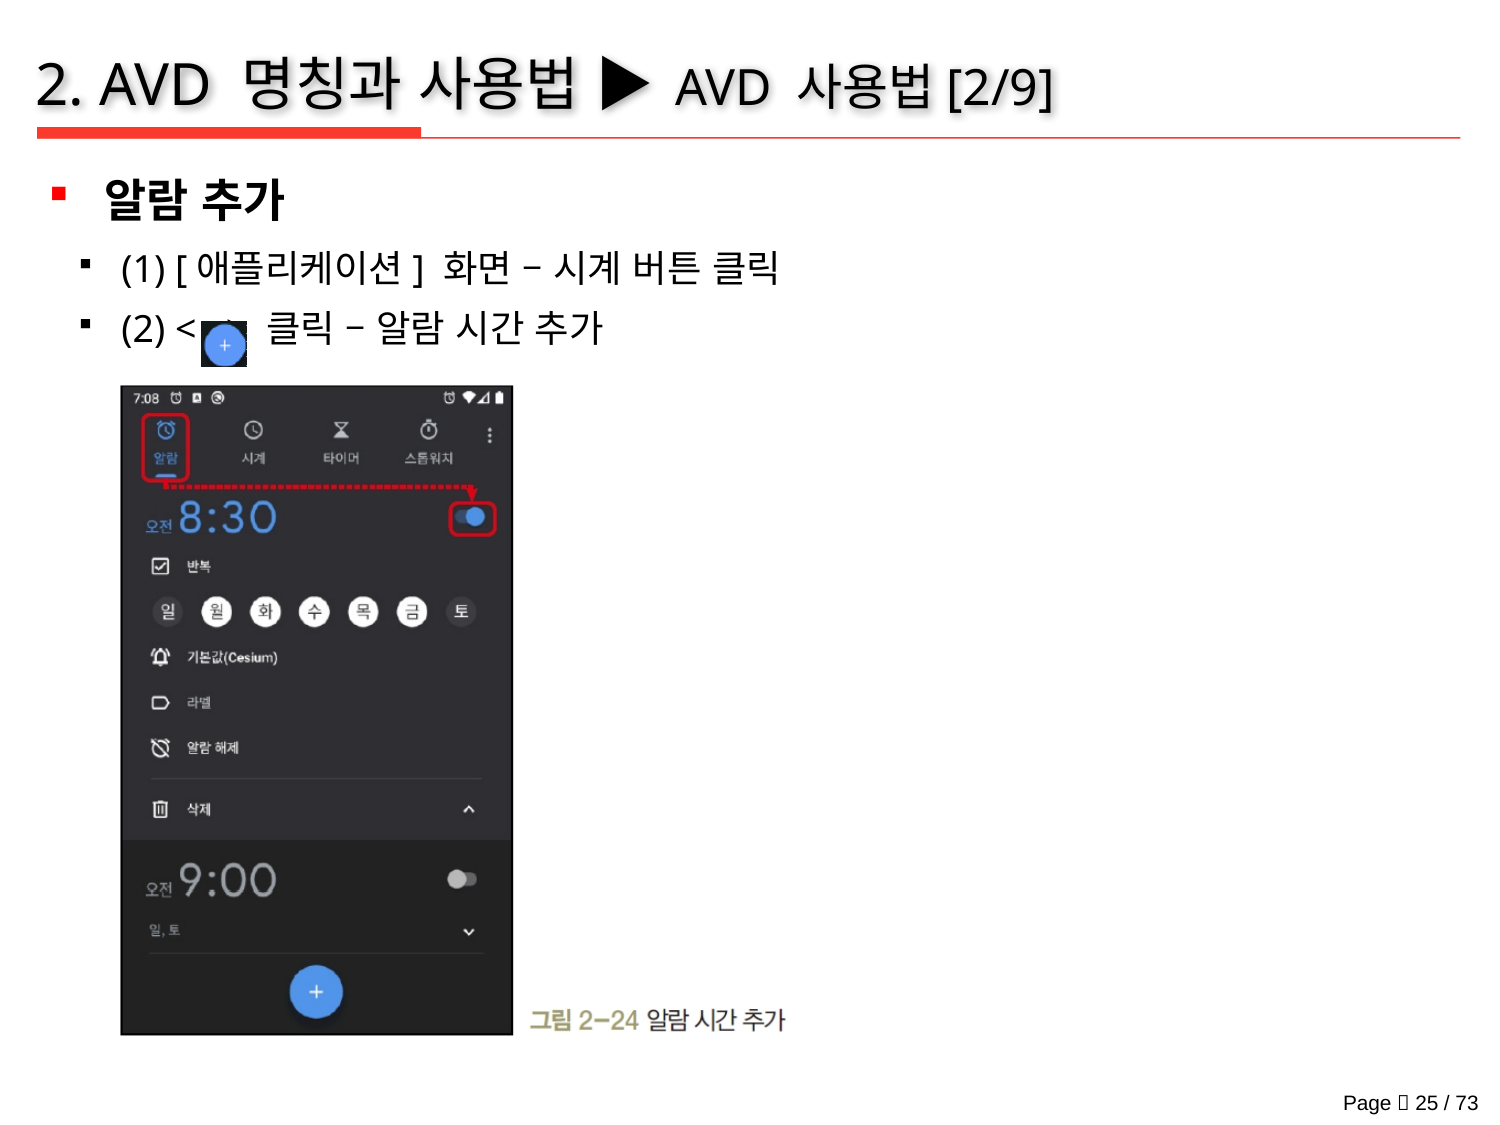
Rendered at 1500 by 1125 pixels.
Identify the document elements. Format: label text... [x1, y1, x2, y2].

picture [201, 321, 248, 367]
picture [115, 380, 787, 1044]
title 2. AVD 명칭과 사용법 ▶ AVD 사용법[2/9] [35, 47, 1434, 142]
list 알람 추가 (1) [애플리케이션] 화면 – 시계 버튼 클릭 (2) < > 클릭 – 알람 시간 추가 [48, 171, 1448, 880]
